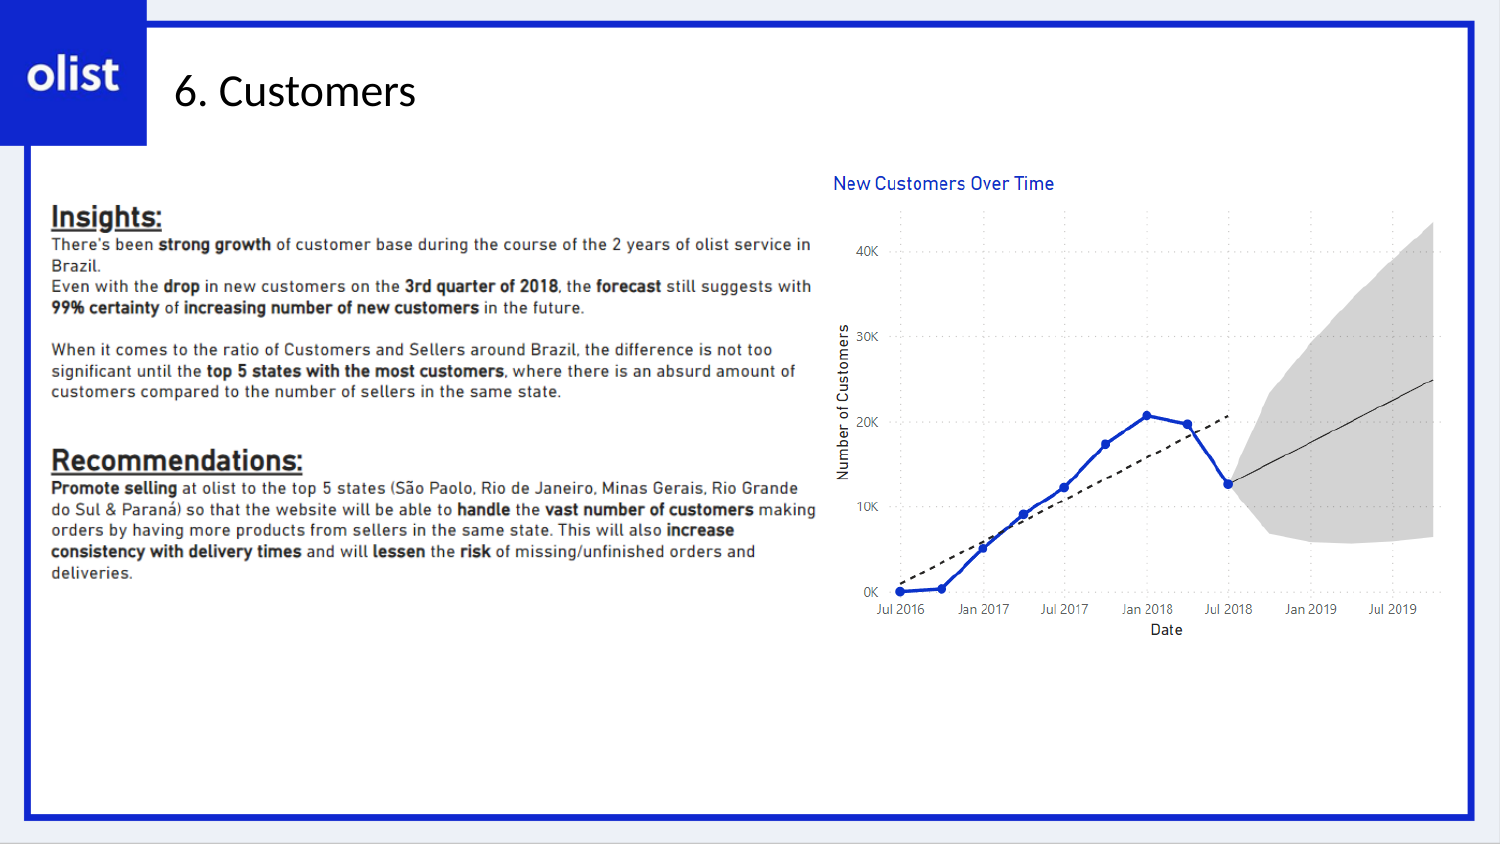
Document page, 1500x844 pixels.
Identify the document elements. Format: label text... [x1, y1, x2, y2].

title 6. Customers [159, 41, 1449, 136]
picture [0, 0, 1500, 844]
